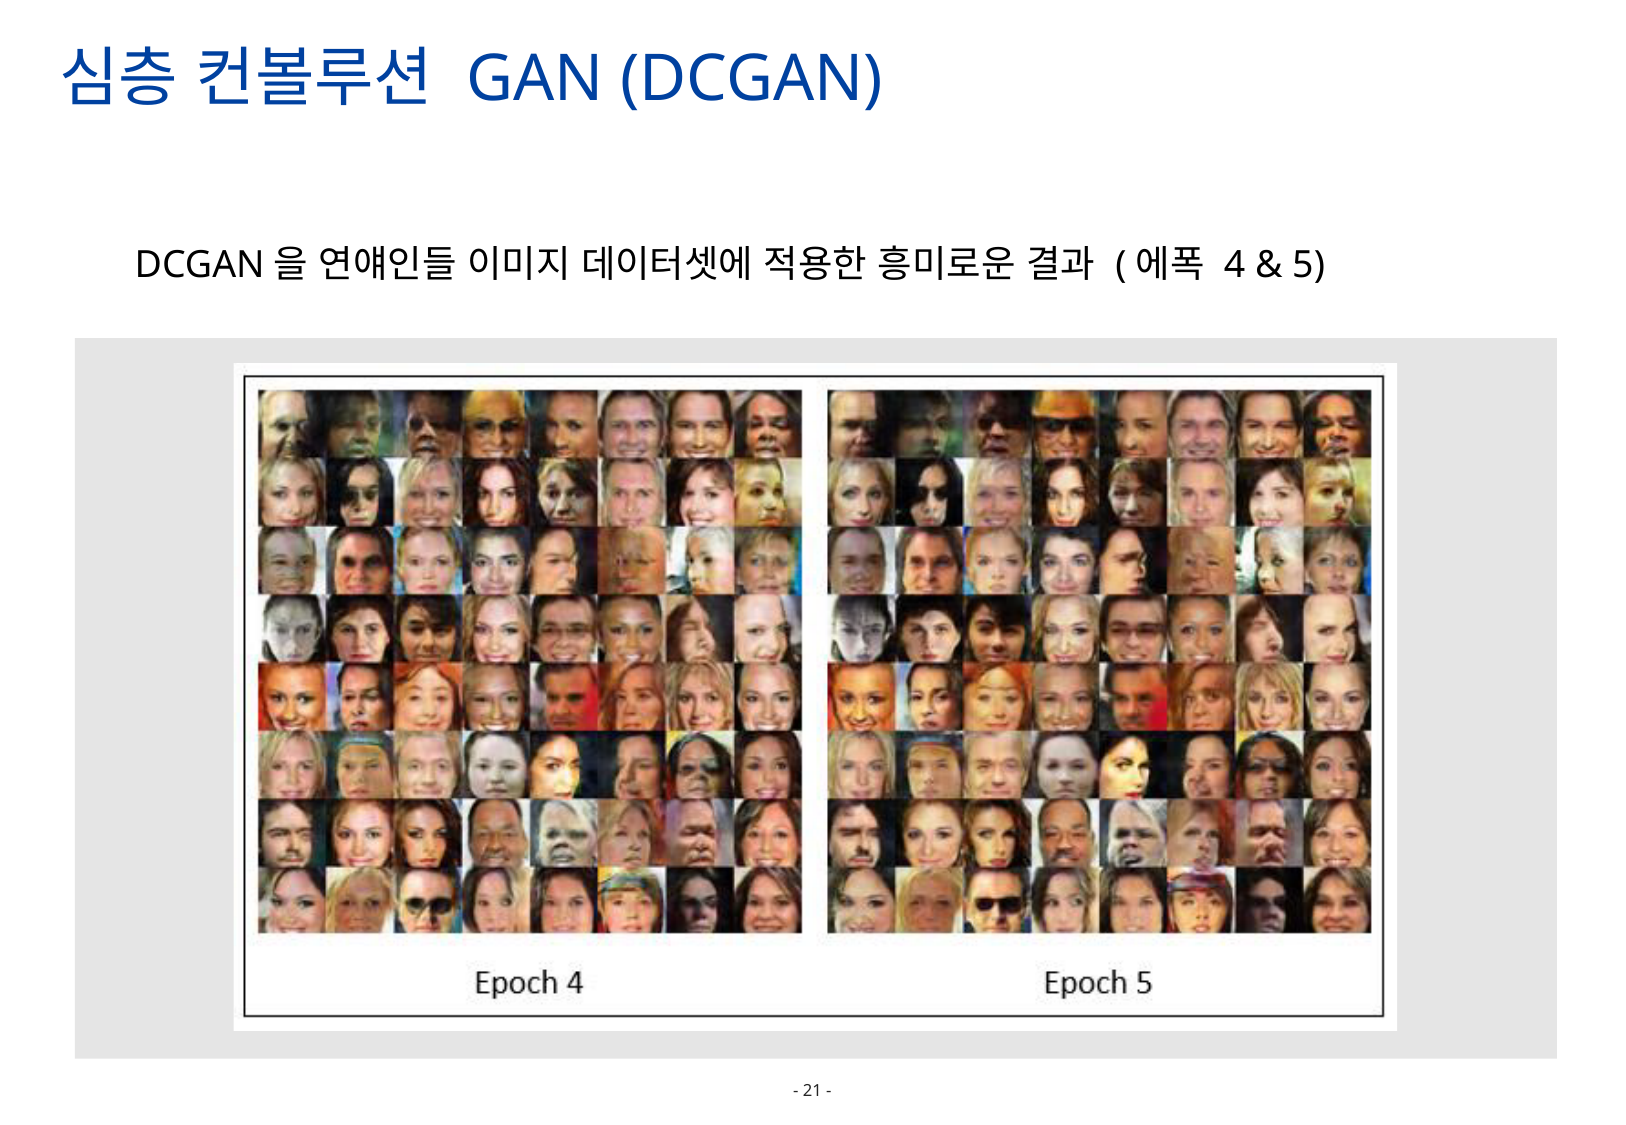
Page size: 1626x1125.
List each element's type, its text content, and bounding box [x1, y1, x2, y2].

text_box DCGAN을 연얘인들 이미지 데이터셋에 적용한 흥미로운 결과 (에폭 4 & 5) [119, 232, 1341, 293]
text_box [74, 337, 1558, 1059]
picture [233, 362, 1398, 1031]
text_box 심층 컨볼루션 GAN (DCGAN) [44, 24, 1267, 132]
